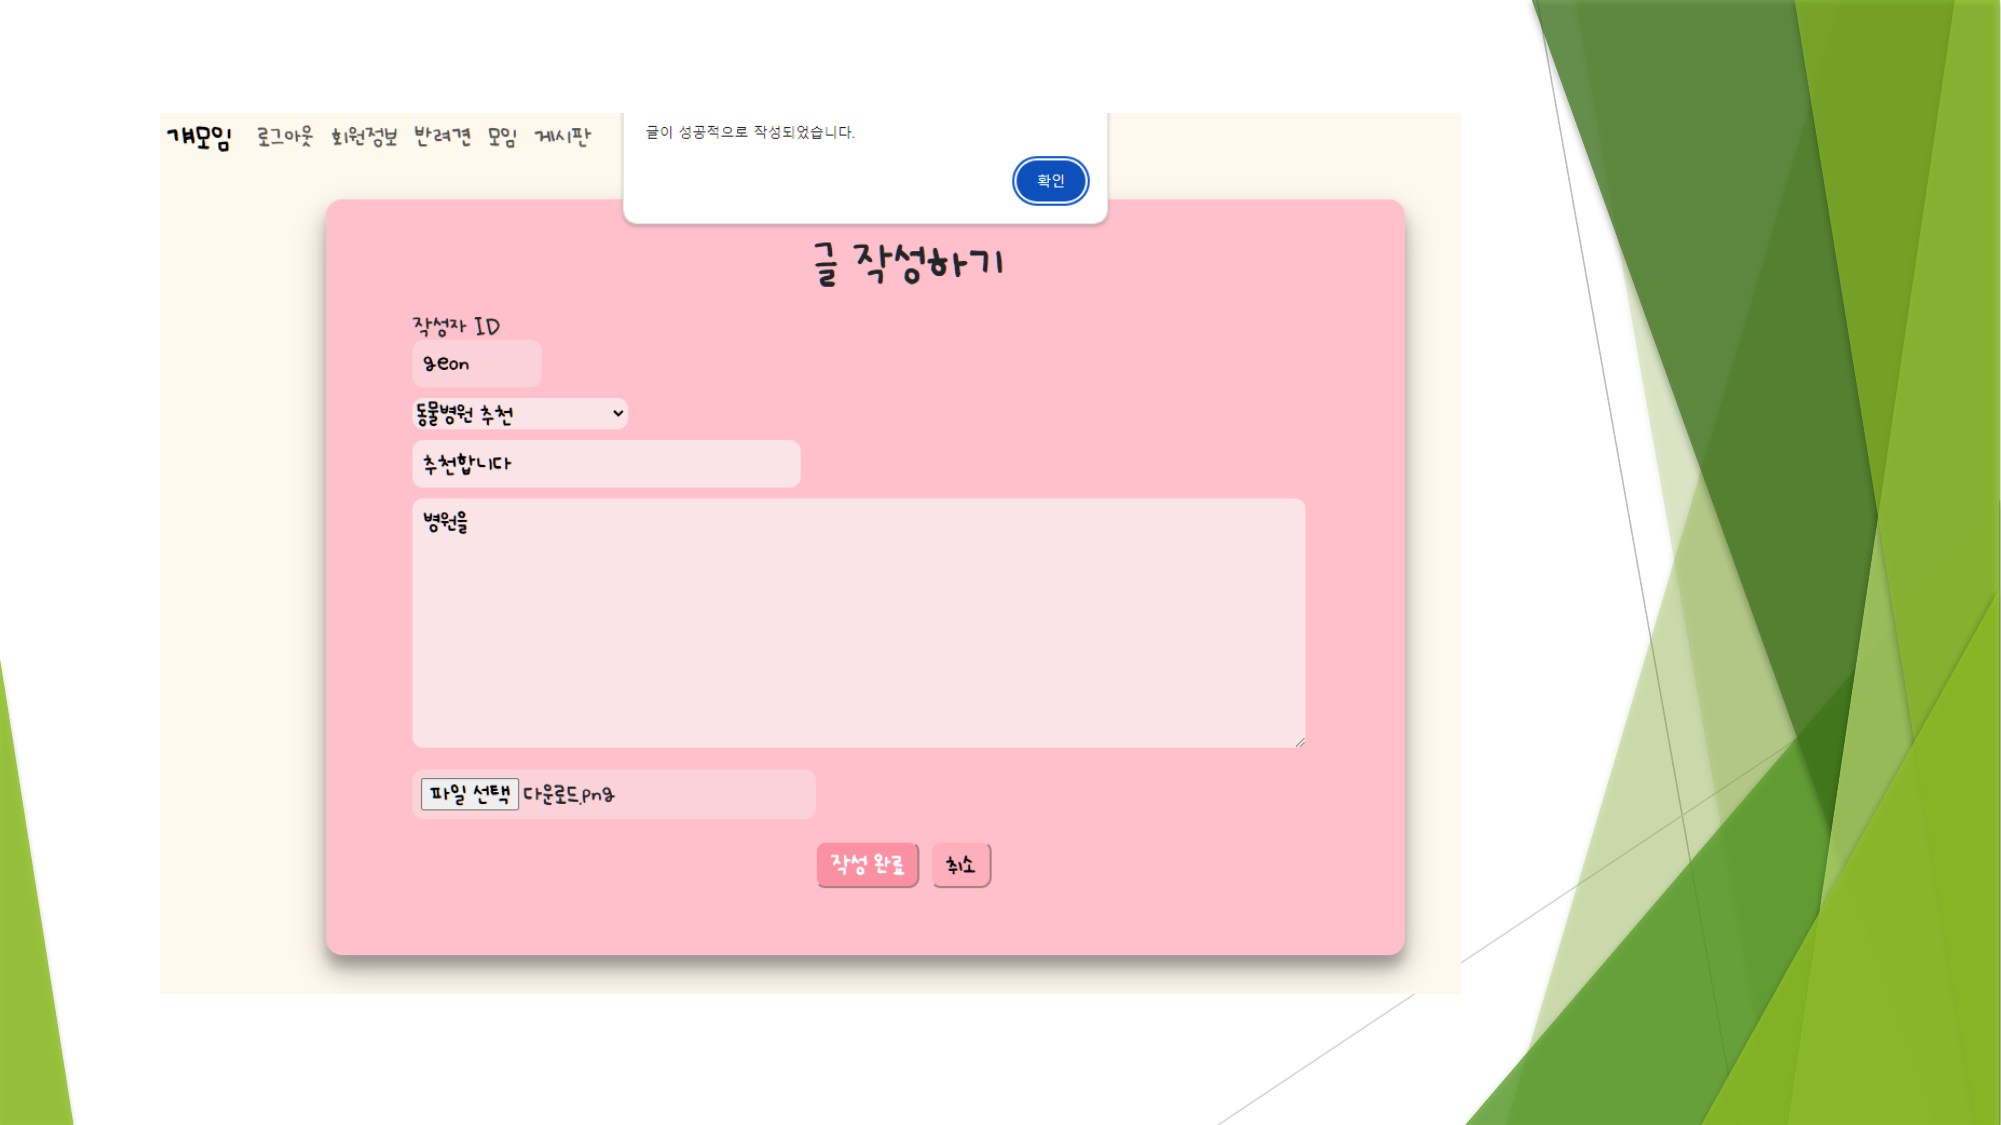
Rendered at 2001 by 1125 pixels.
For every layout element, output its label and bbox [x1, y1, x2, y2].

picture [159, 113, 1462, 995]
